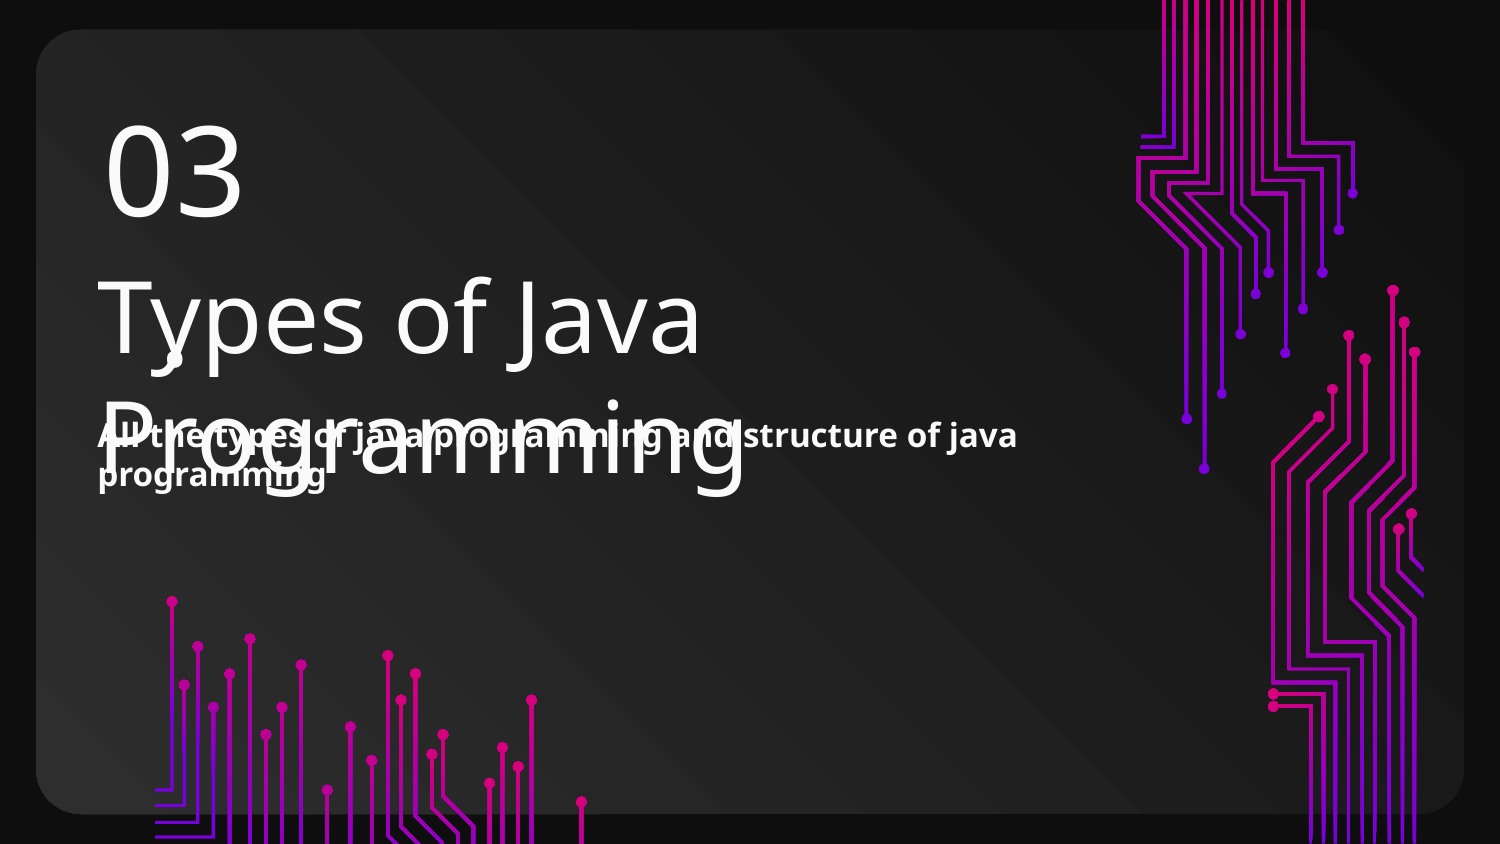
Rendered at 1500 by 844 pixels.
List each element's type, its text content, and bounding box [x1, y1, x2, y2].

title 03. [82, 172, 269, 311]
title Types of Java Programming [82, 283, 1232, 464]
subtitle All the types of java programming and structure of java programming [82, 421, 1089, 526]
